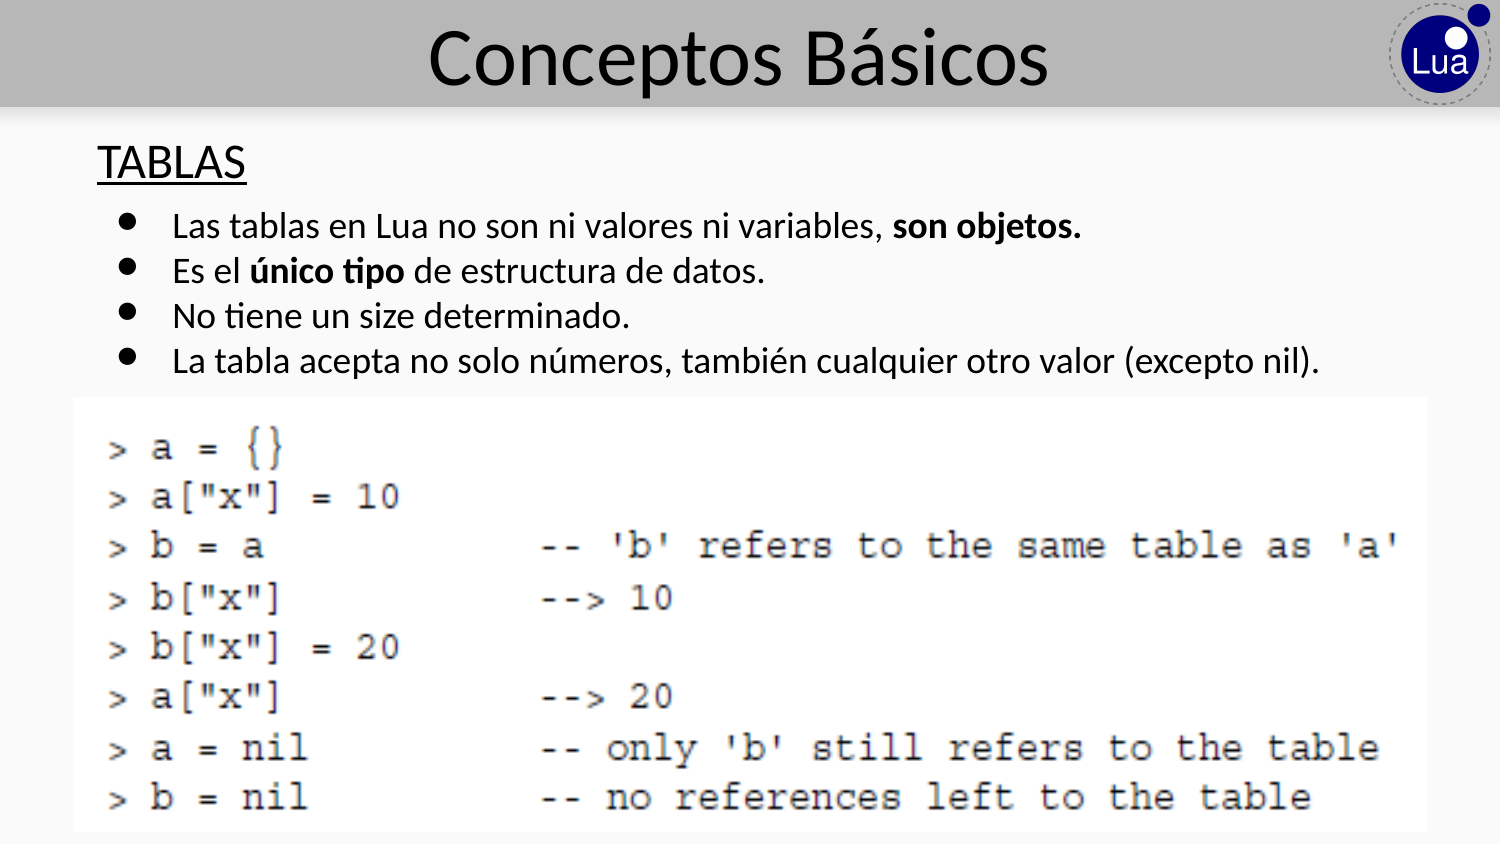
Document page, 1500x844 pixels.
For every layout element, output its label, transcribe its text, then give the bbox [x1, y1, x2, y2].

text_box Las tablas en Lua no son ni valores ni variables, son objetos. Es el único tipo de estructura de datos. No tiene un size determinado. La tabla acepta no solo números, también cualquier otro valor (excepto nil). [82, 193, 1418, 396]
text_box TABLAS [82, 120, 329, 189]
picture [73, 397, 1427, 832]
title Conceptos Básicos [16, 2, 1464, 102]
picture [1388, 2, 1491, 105]
text_box [105, 189, 145, 193]
